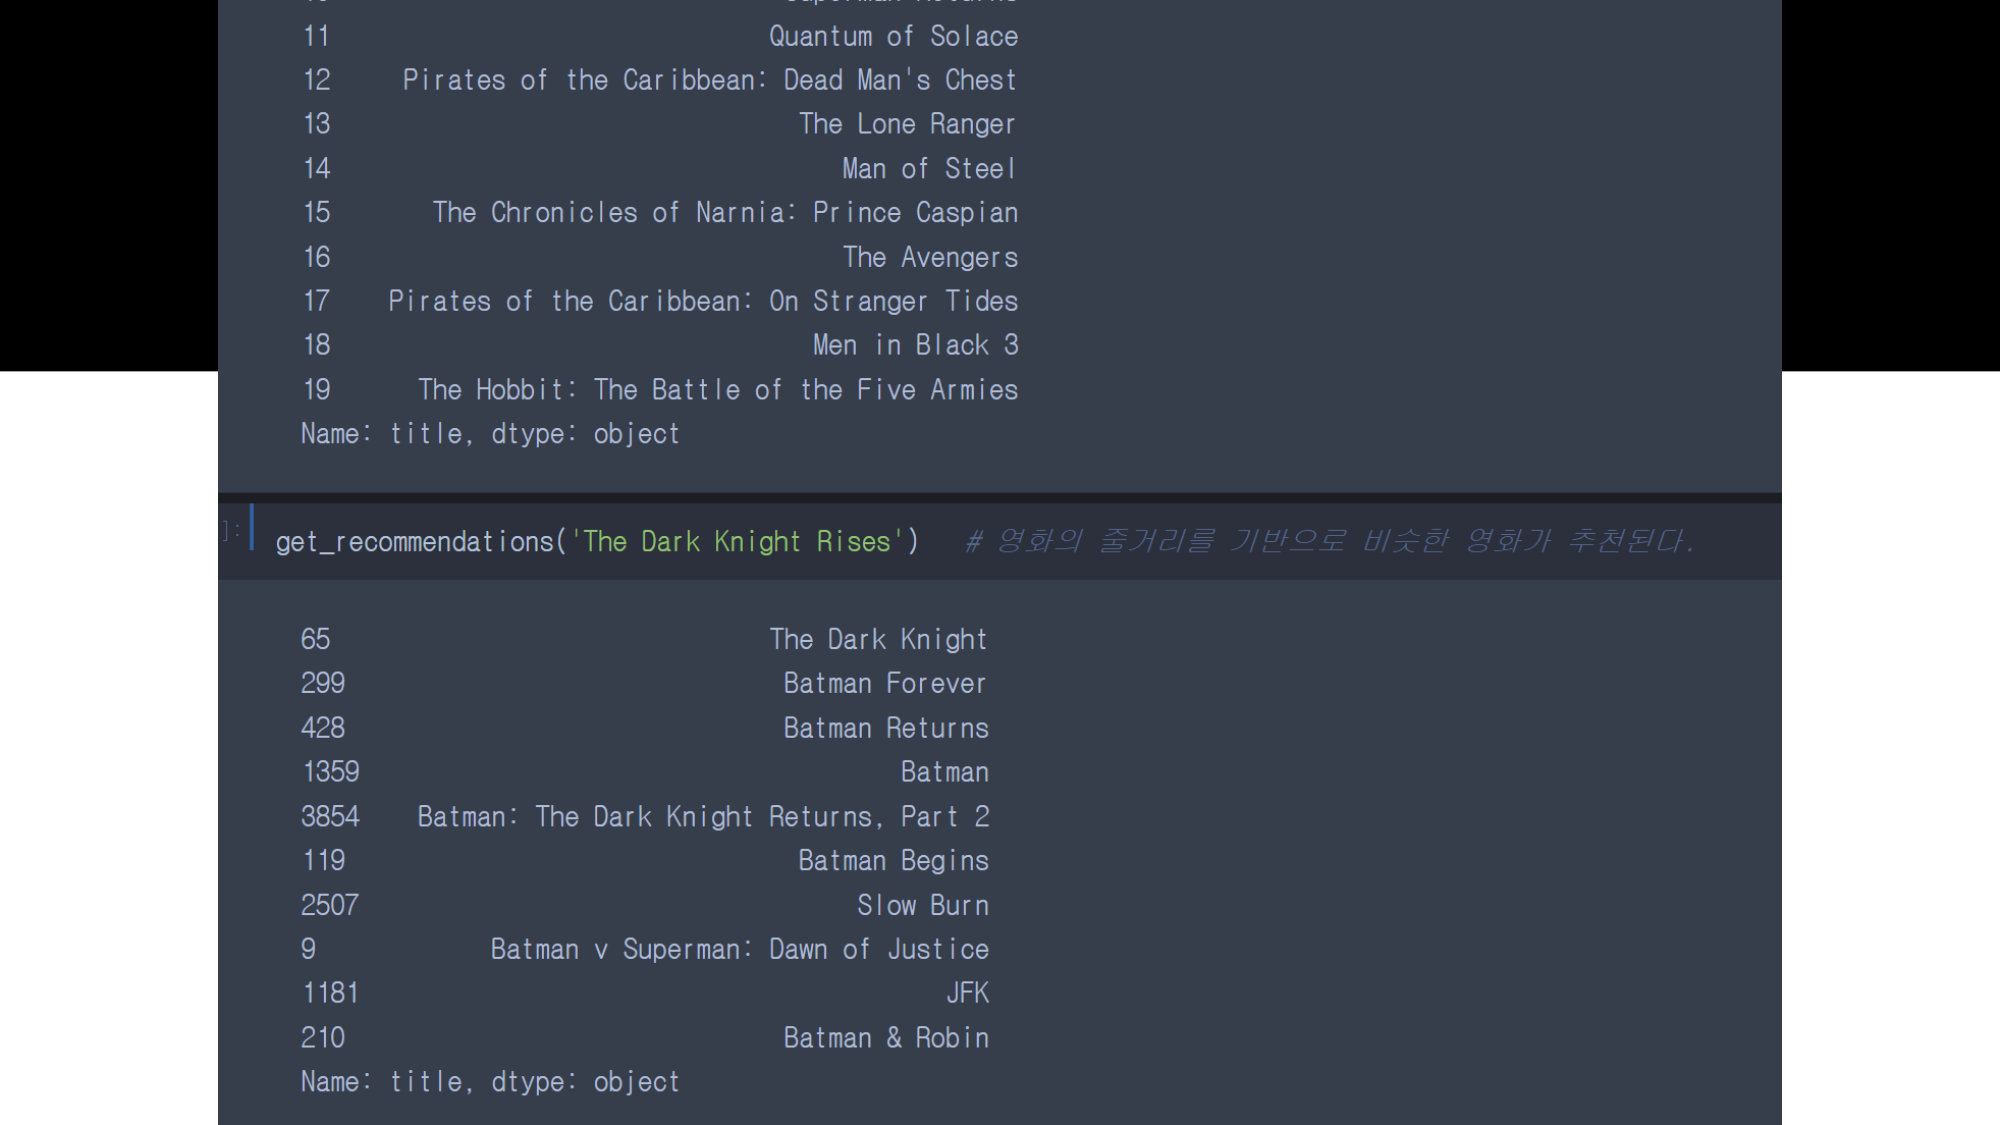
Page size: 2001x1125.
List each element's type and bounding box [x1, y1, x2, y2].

picture [218, 0, 1782, 1125]
